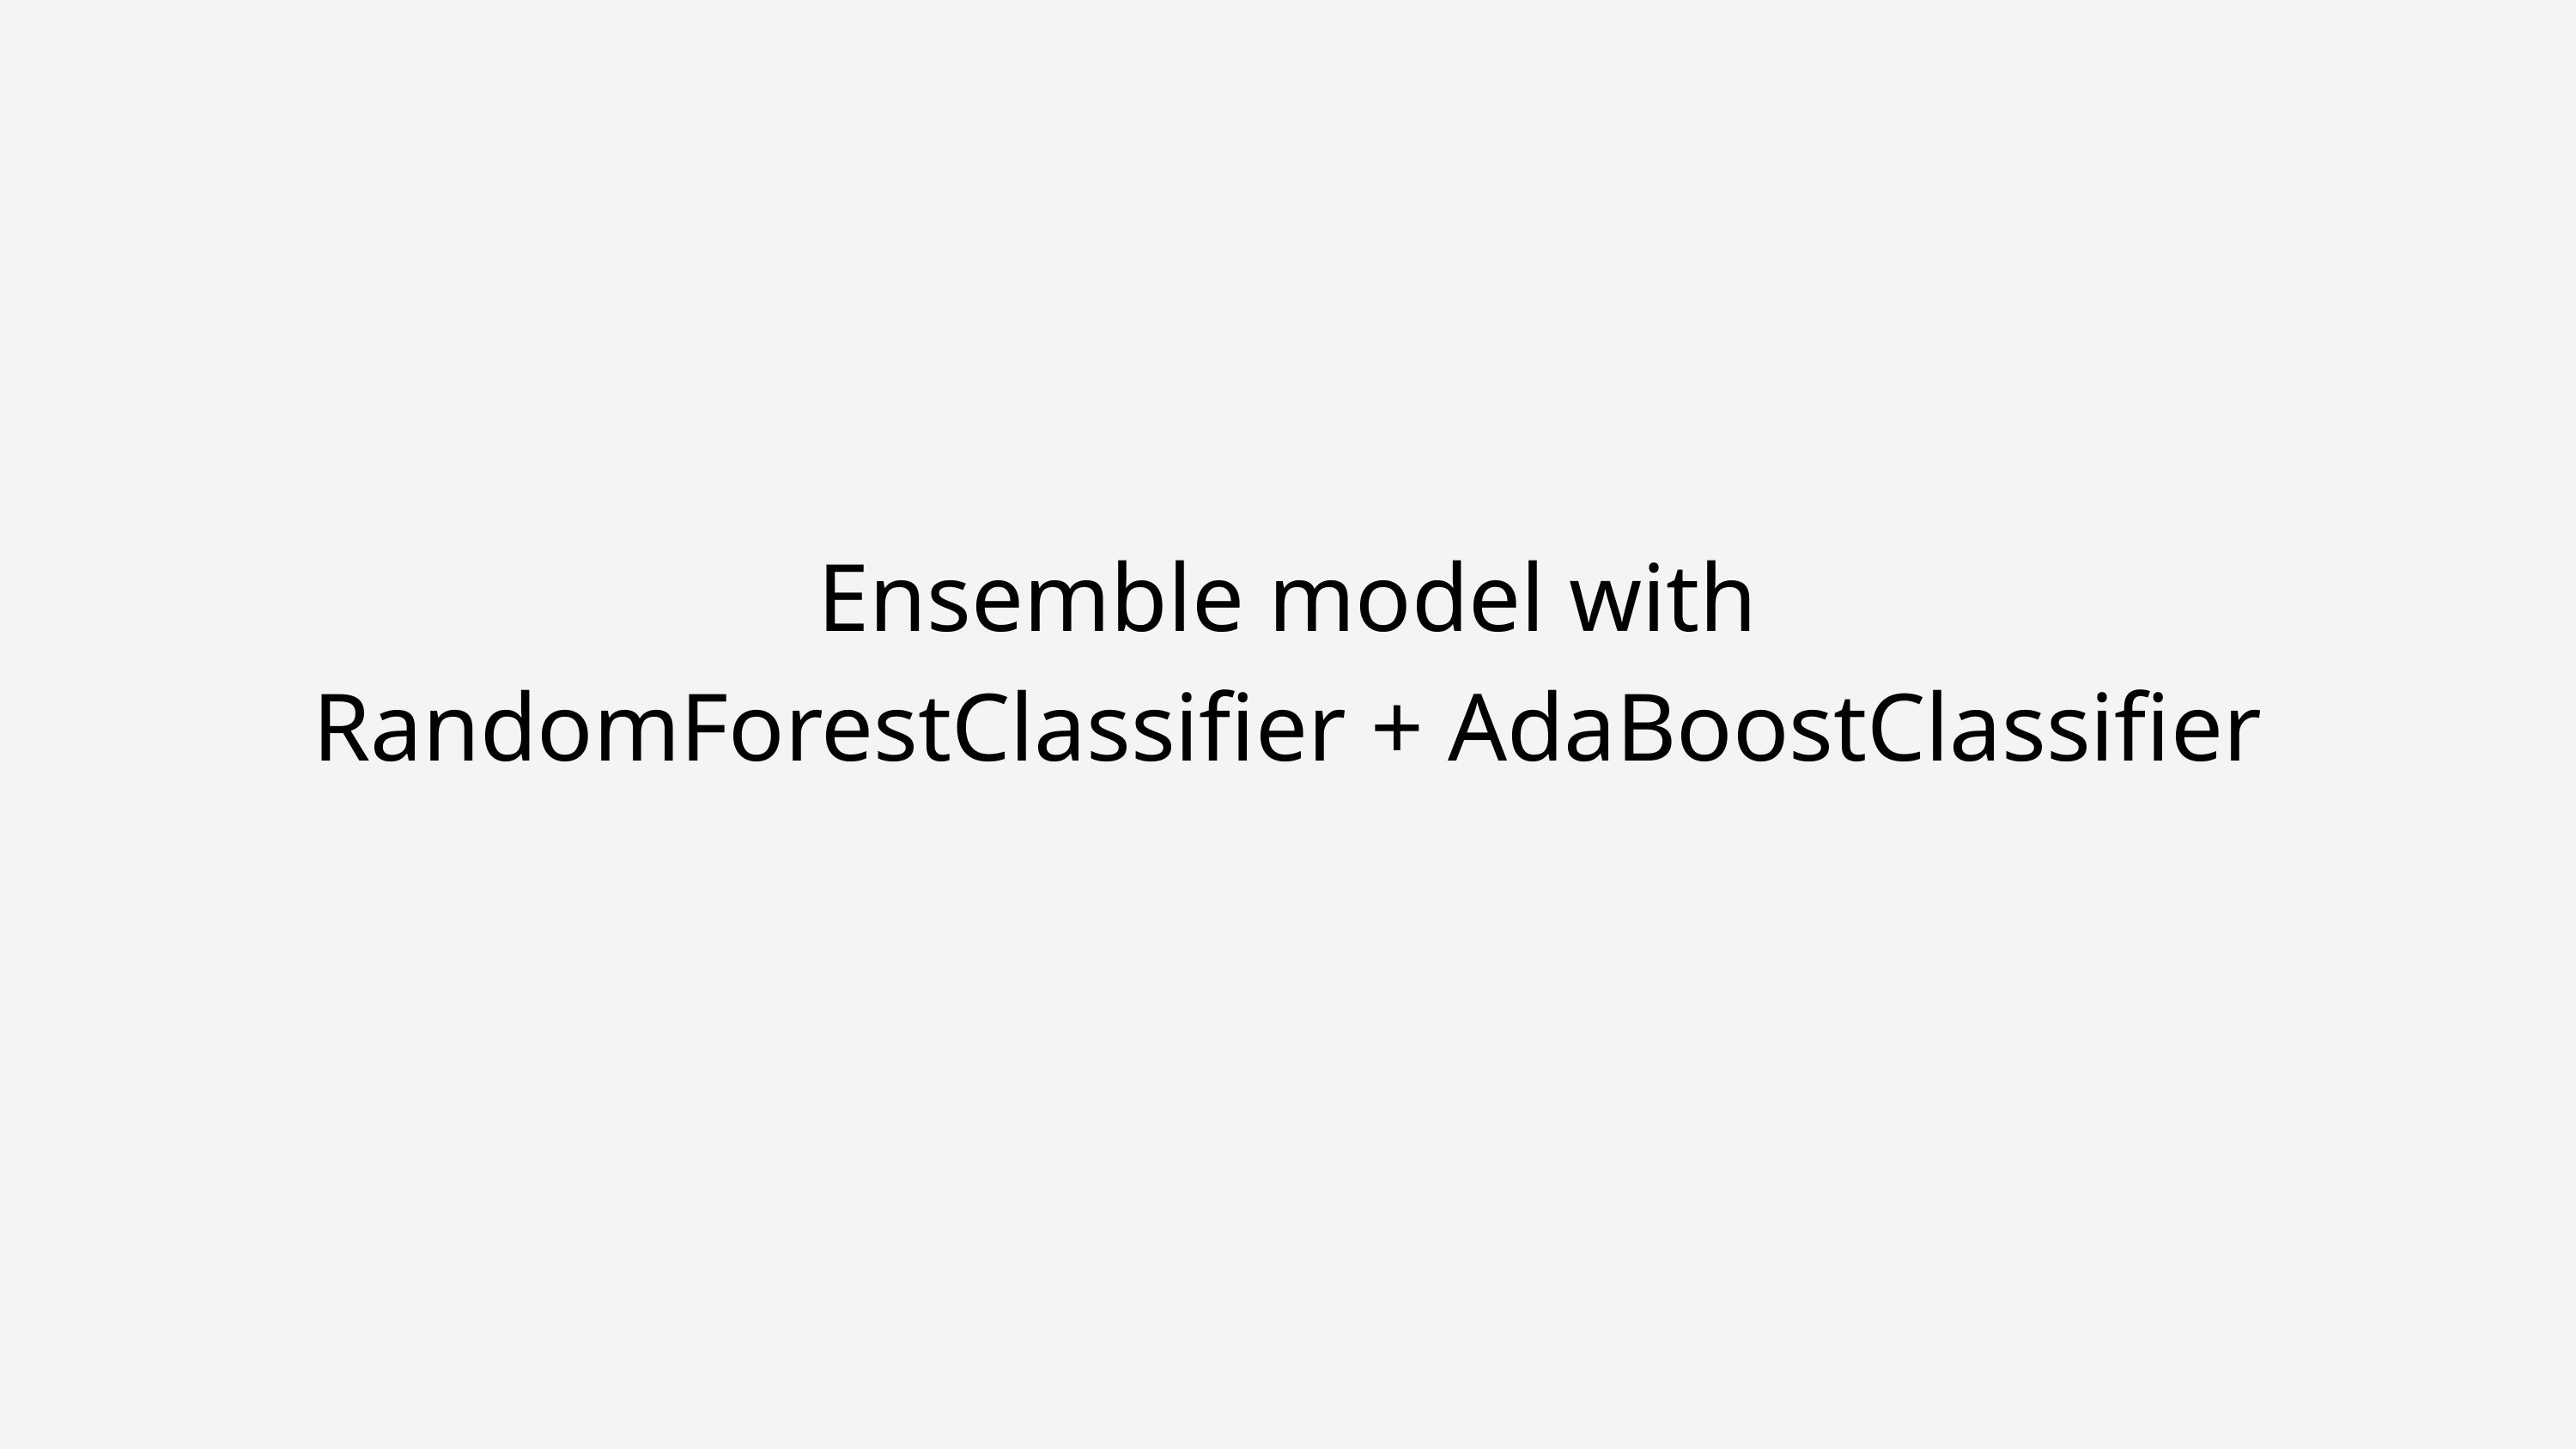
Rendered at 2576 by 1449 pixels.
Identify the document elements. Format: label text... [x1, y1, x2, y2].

text_box Ensemble model with RandomForestClassifier + AdaBoostClassifier [307, 518, 2269, 780]
